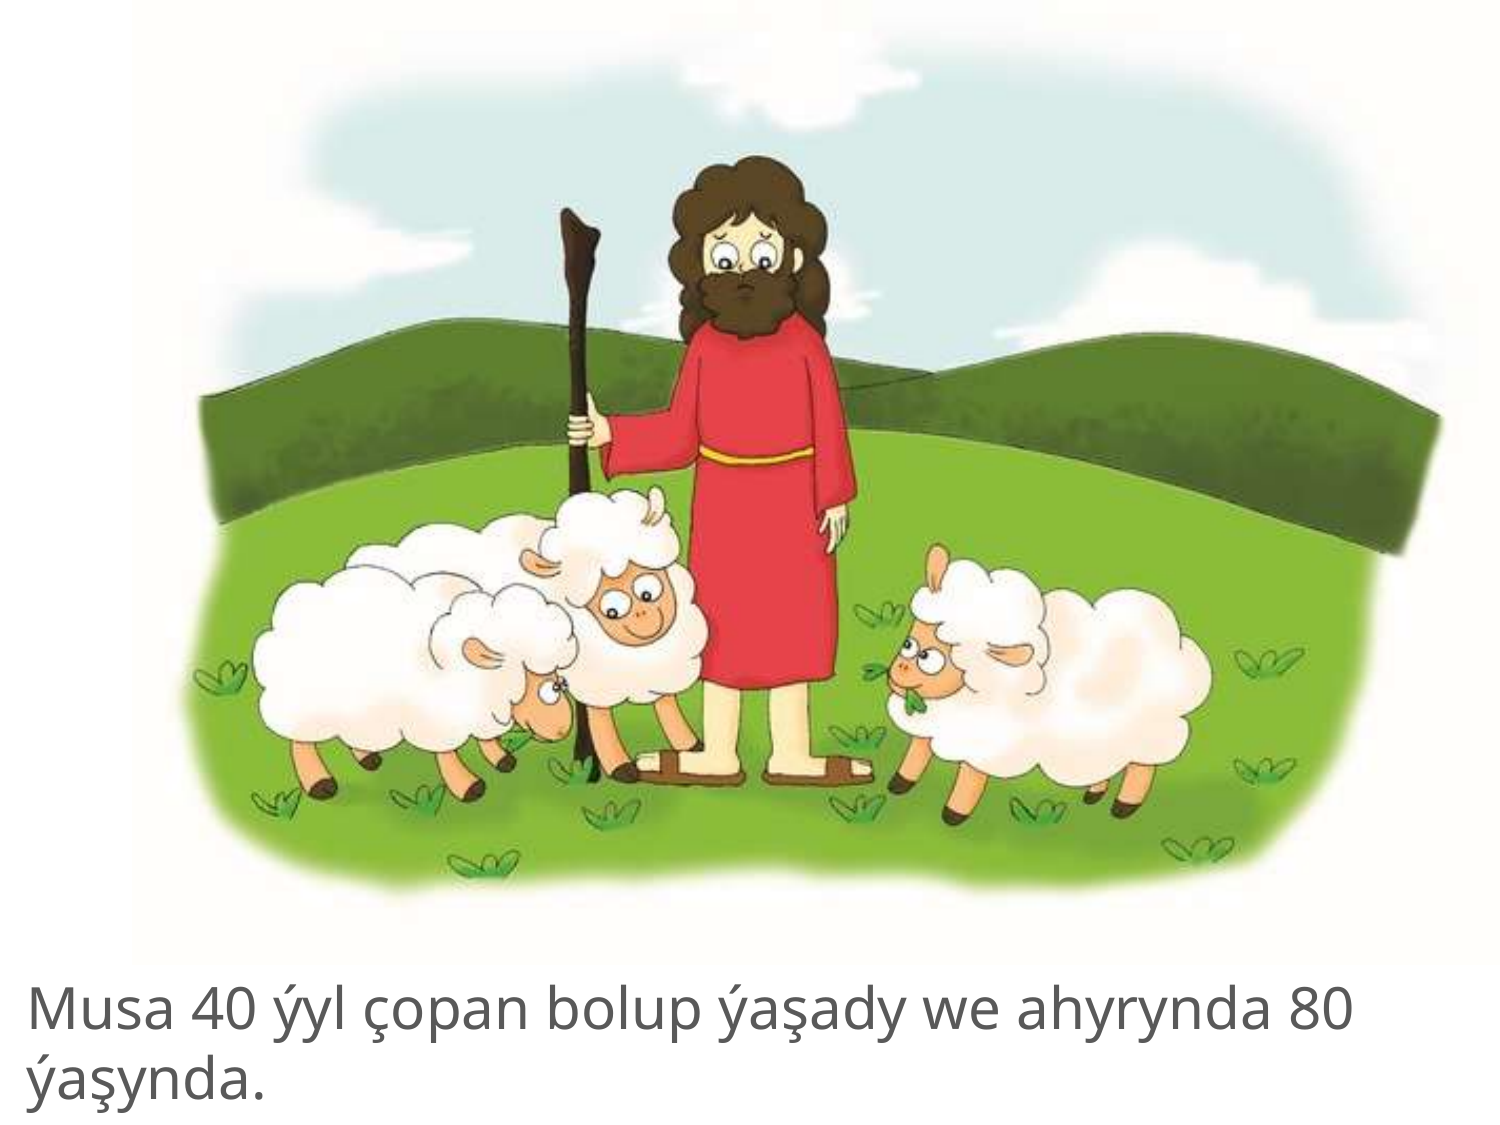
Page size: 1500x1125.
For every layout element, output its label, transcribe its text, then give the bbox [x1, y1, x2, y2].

text_box Musa 40 ýyl çopan bolup ýaşady we ahyrynda 80 ýaşynda. [11, 964, 1498, 1119]
picture [132, 0, 1500, 965]
